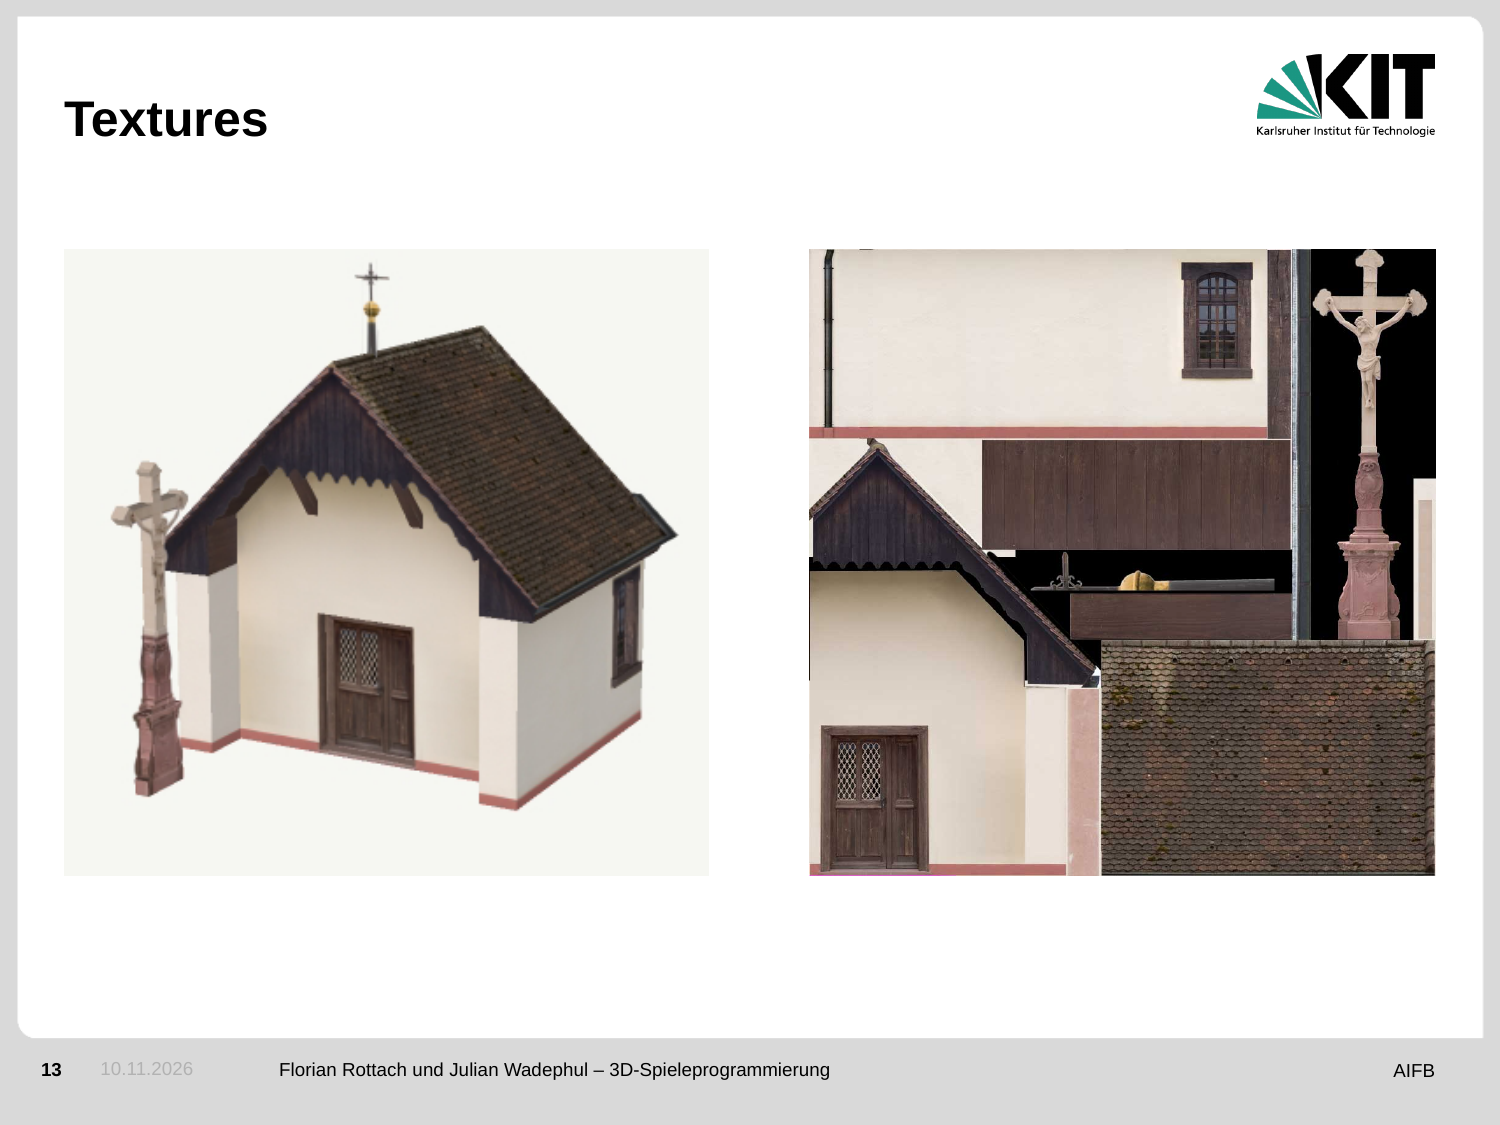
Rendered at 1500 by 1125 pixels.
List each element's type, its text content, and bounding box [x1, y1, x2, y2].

title Textures [64, 54, 1198, 147]
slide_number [100, 1057, 272, 1117]
picture [0, 0, 1500, 1125]
footer Florian Rottach und Julian Wadephul – 3D-Spieleprogrammierung [279, 1057, 976, 1117]
